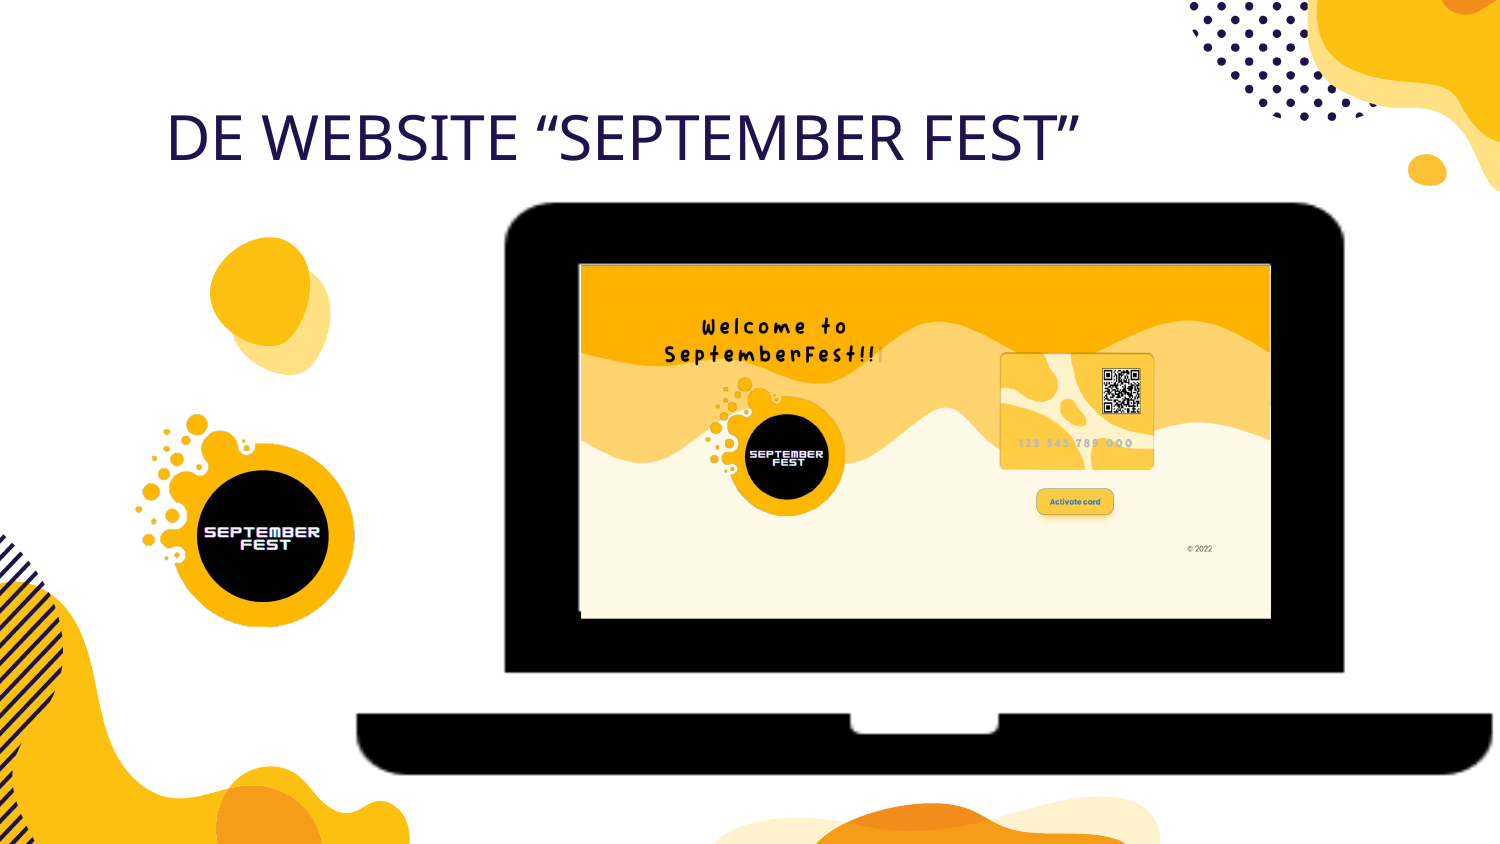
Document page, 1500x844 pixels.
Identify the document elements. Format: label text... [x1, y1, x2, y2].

picture [0, 527, 63, 844]
title DE WEBSITE “SEPTEMBER FEST” [150, 82, 328, 173]
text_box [179, 213, 328, 391]
picture [131, 0, 1500, 844]
